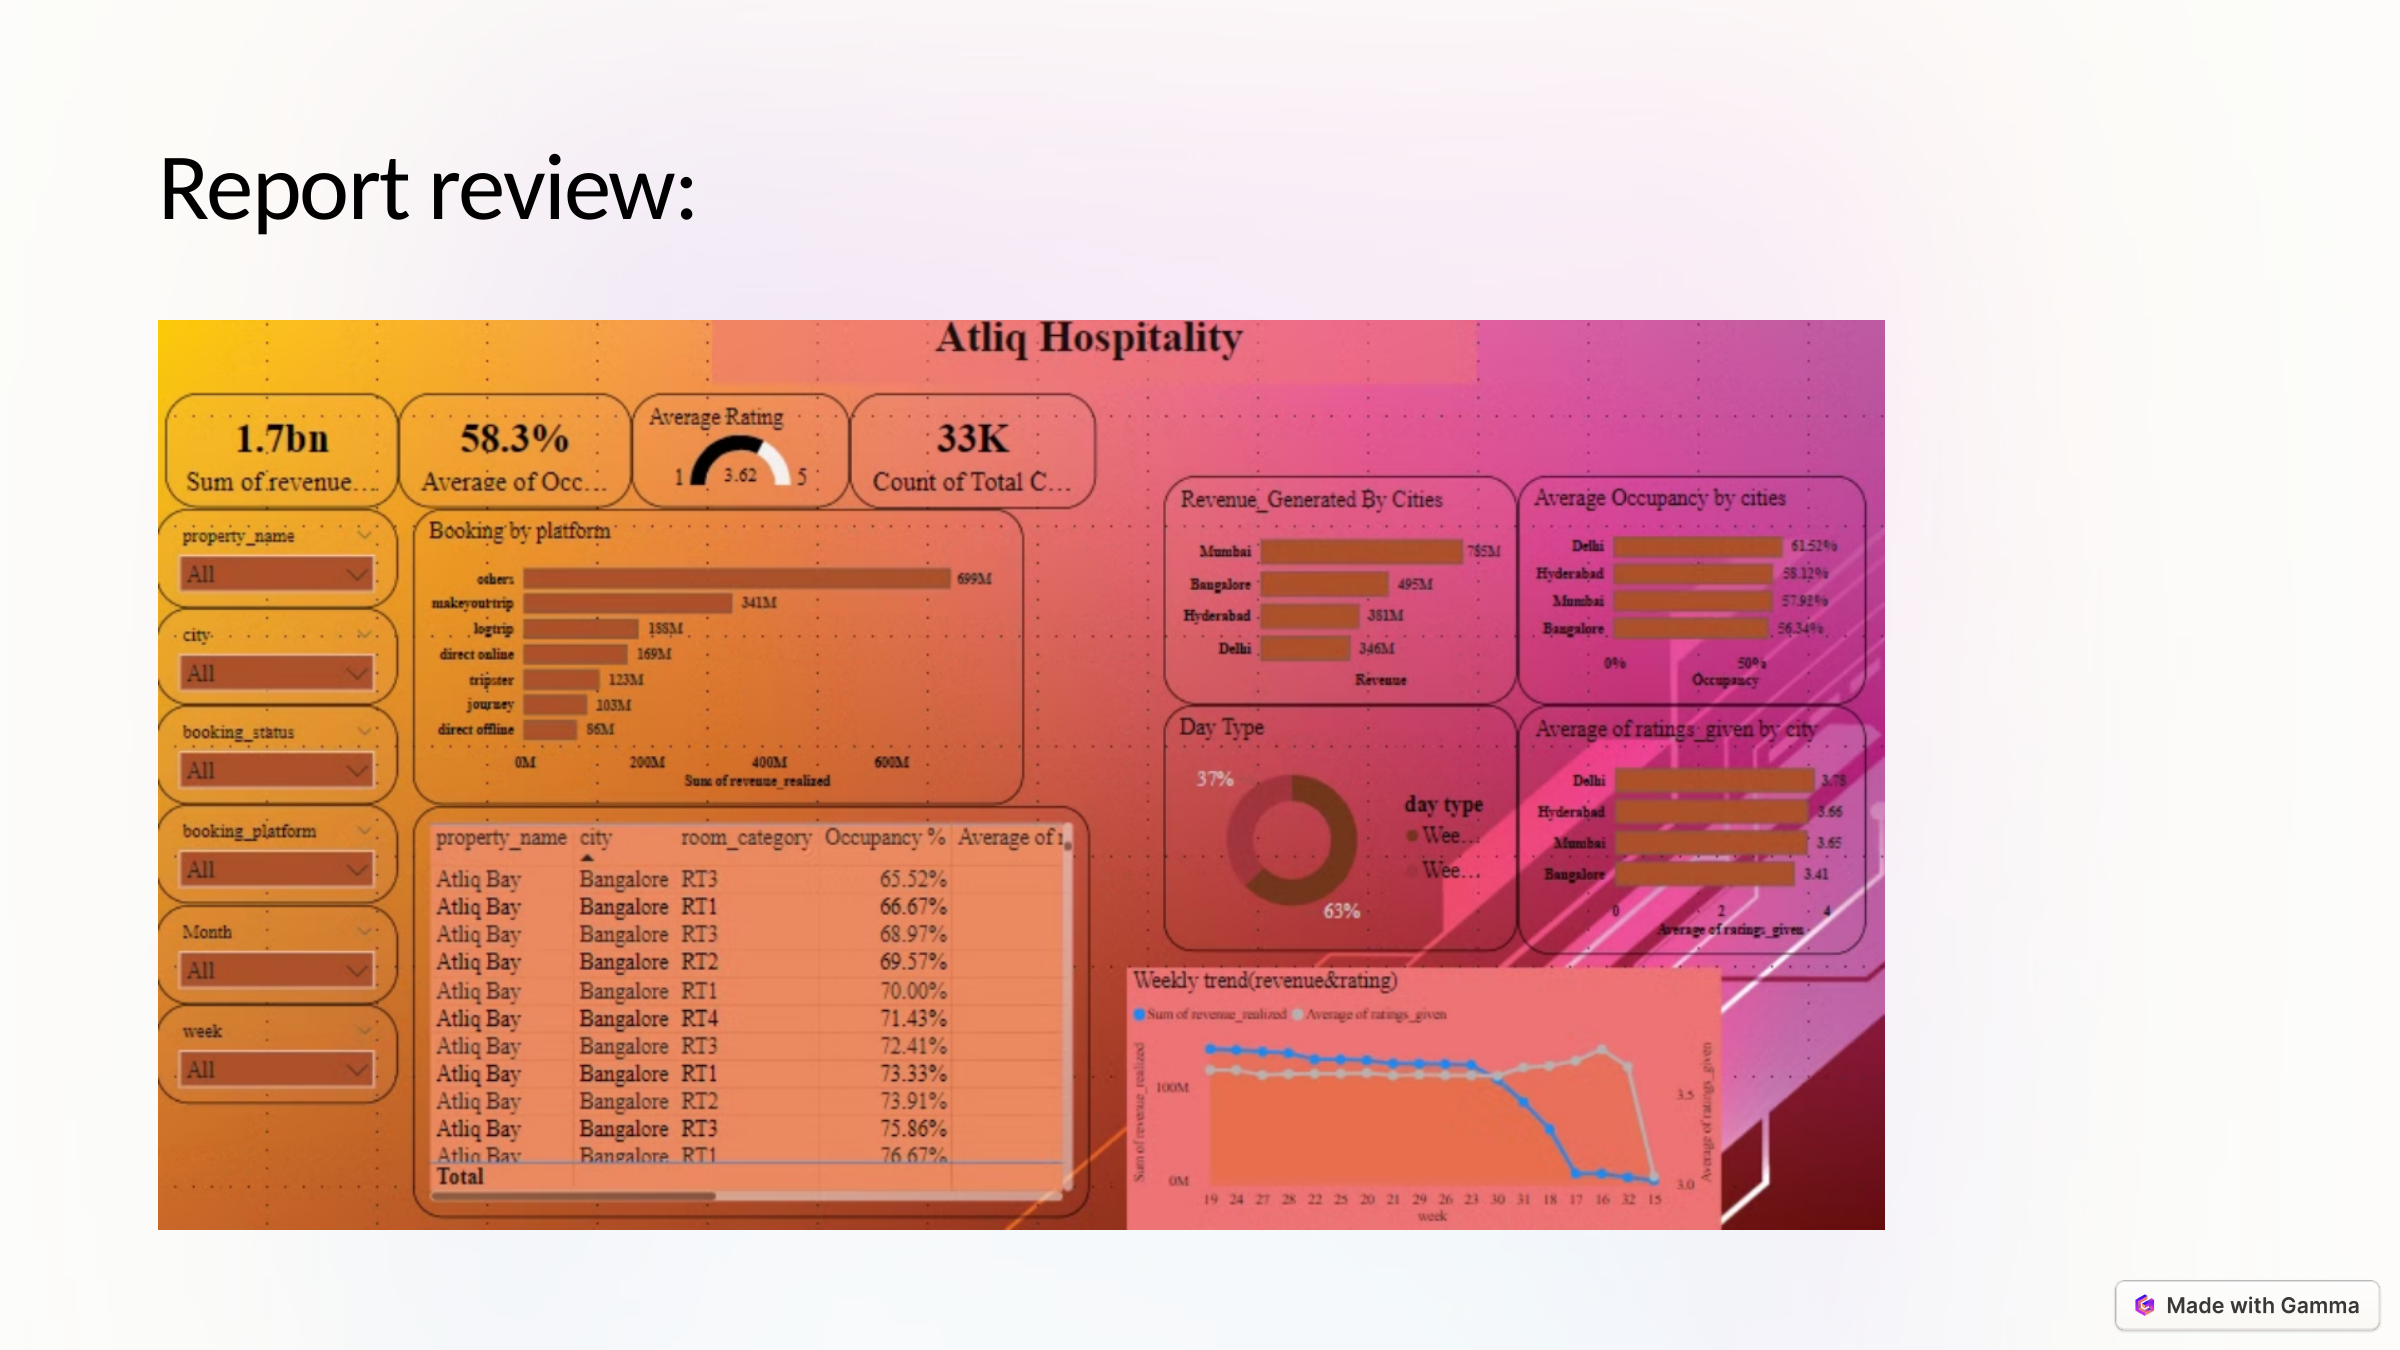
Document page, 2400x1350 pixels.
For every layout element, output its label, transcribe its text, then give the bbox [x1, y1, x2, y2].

text_box Report review: [158, 120, 1112, 240]
picture [158, 320, 1885, 1230]
picture [2106, 1271, 2389, 1339]
